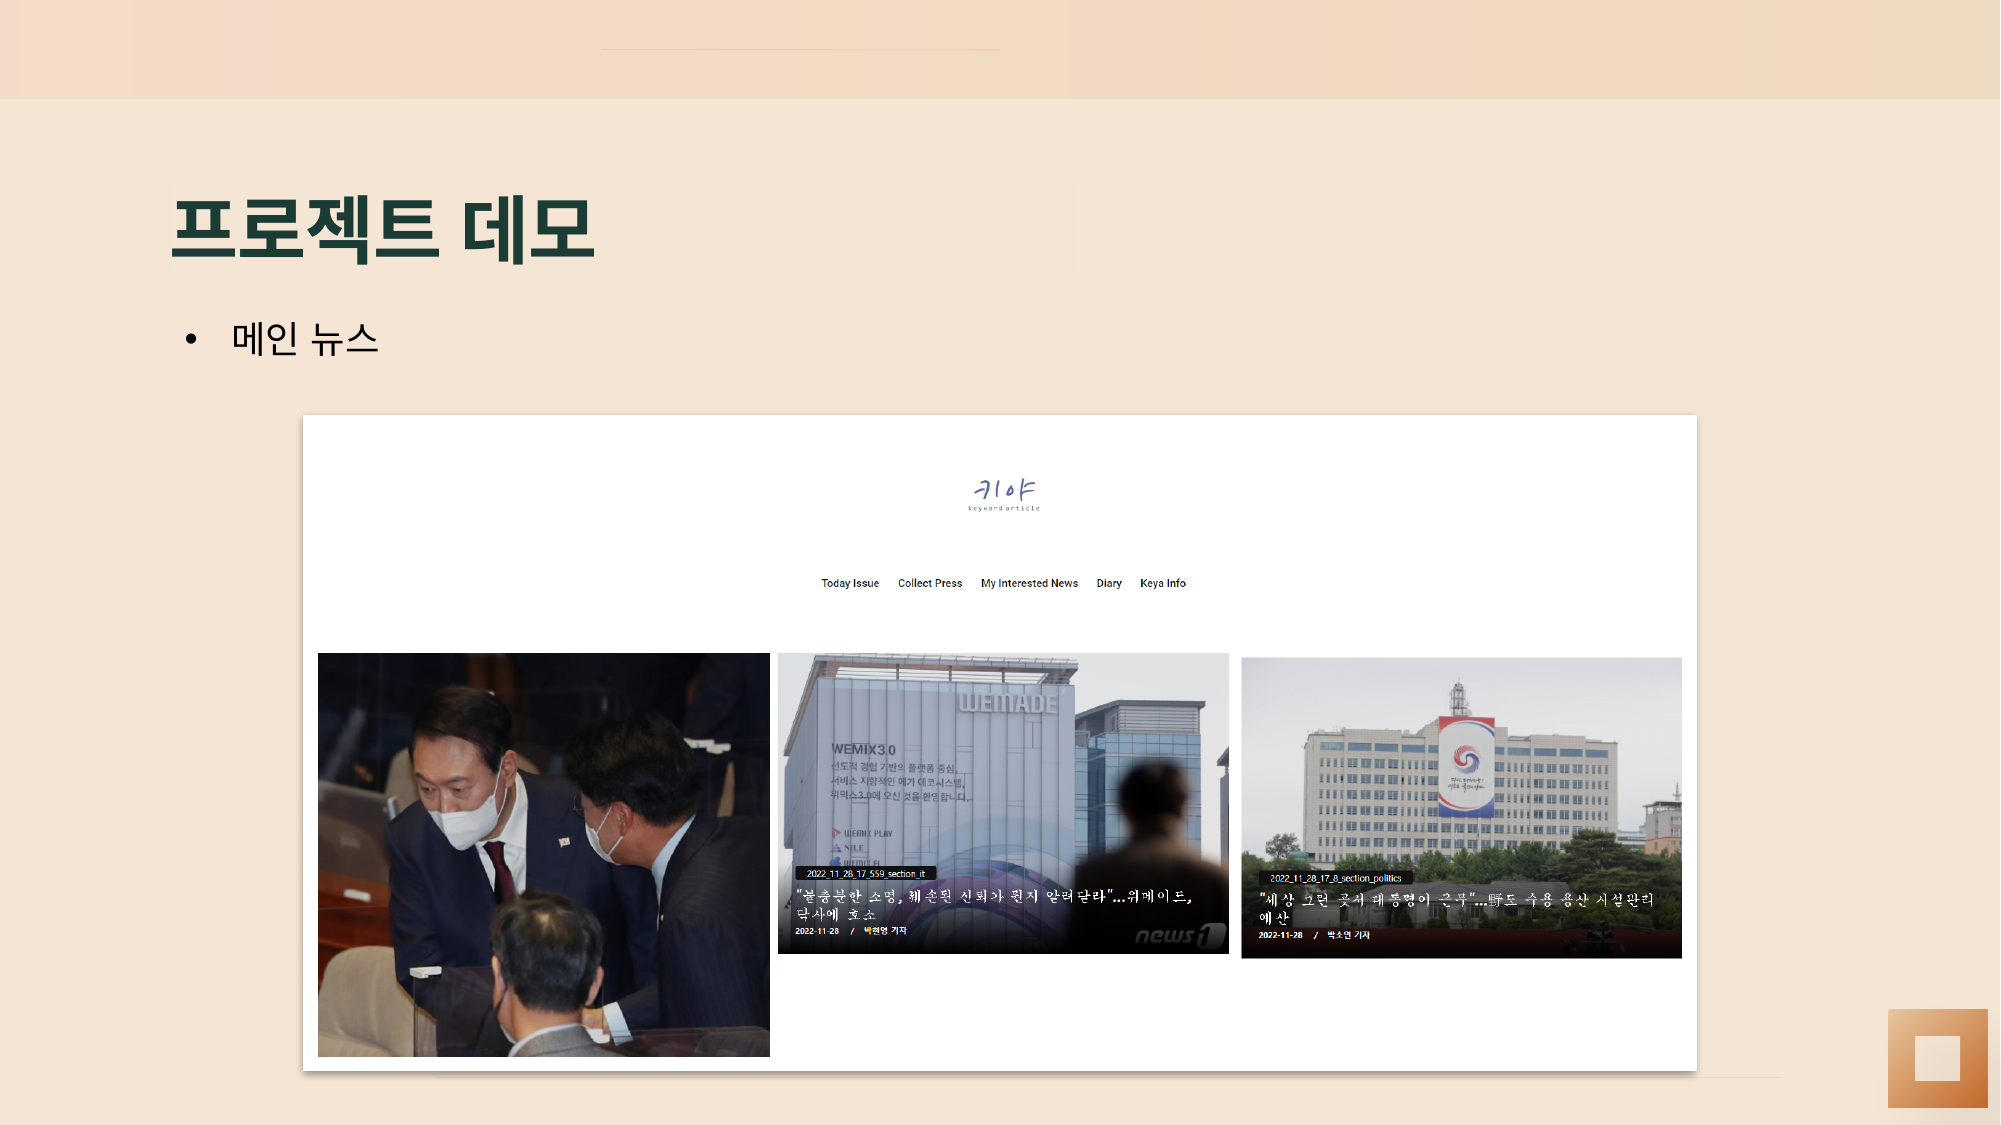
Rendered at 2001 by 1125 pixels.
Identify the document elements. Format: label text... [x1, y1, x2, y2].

picture [317, 429, 1683, 1057]
text_box 메인 뉴스 [169, 286, 1633, 369]
text_box 프로젝트 데모 [169, 182, 1074, 276]
